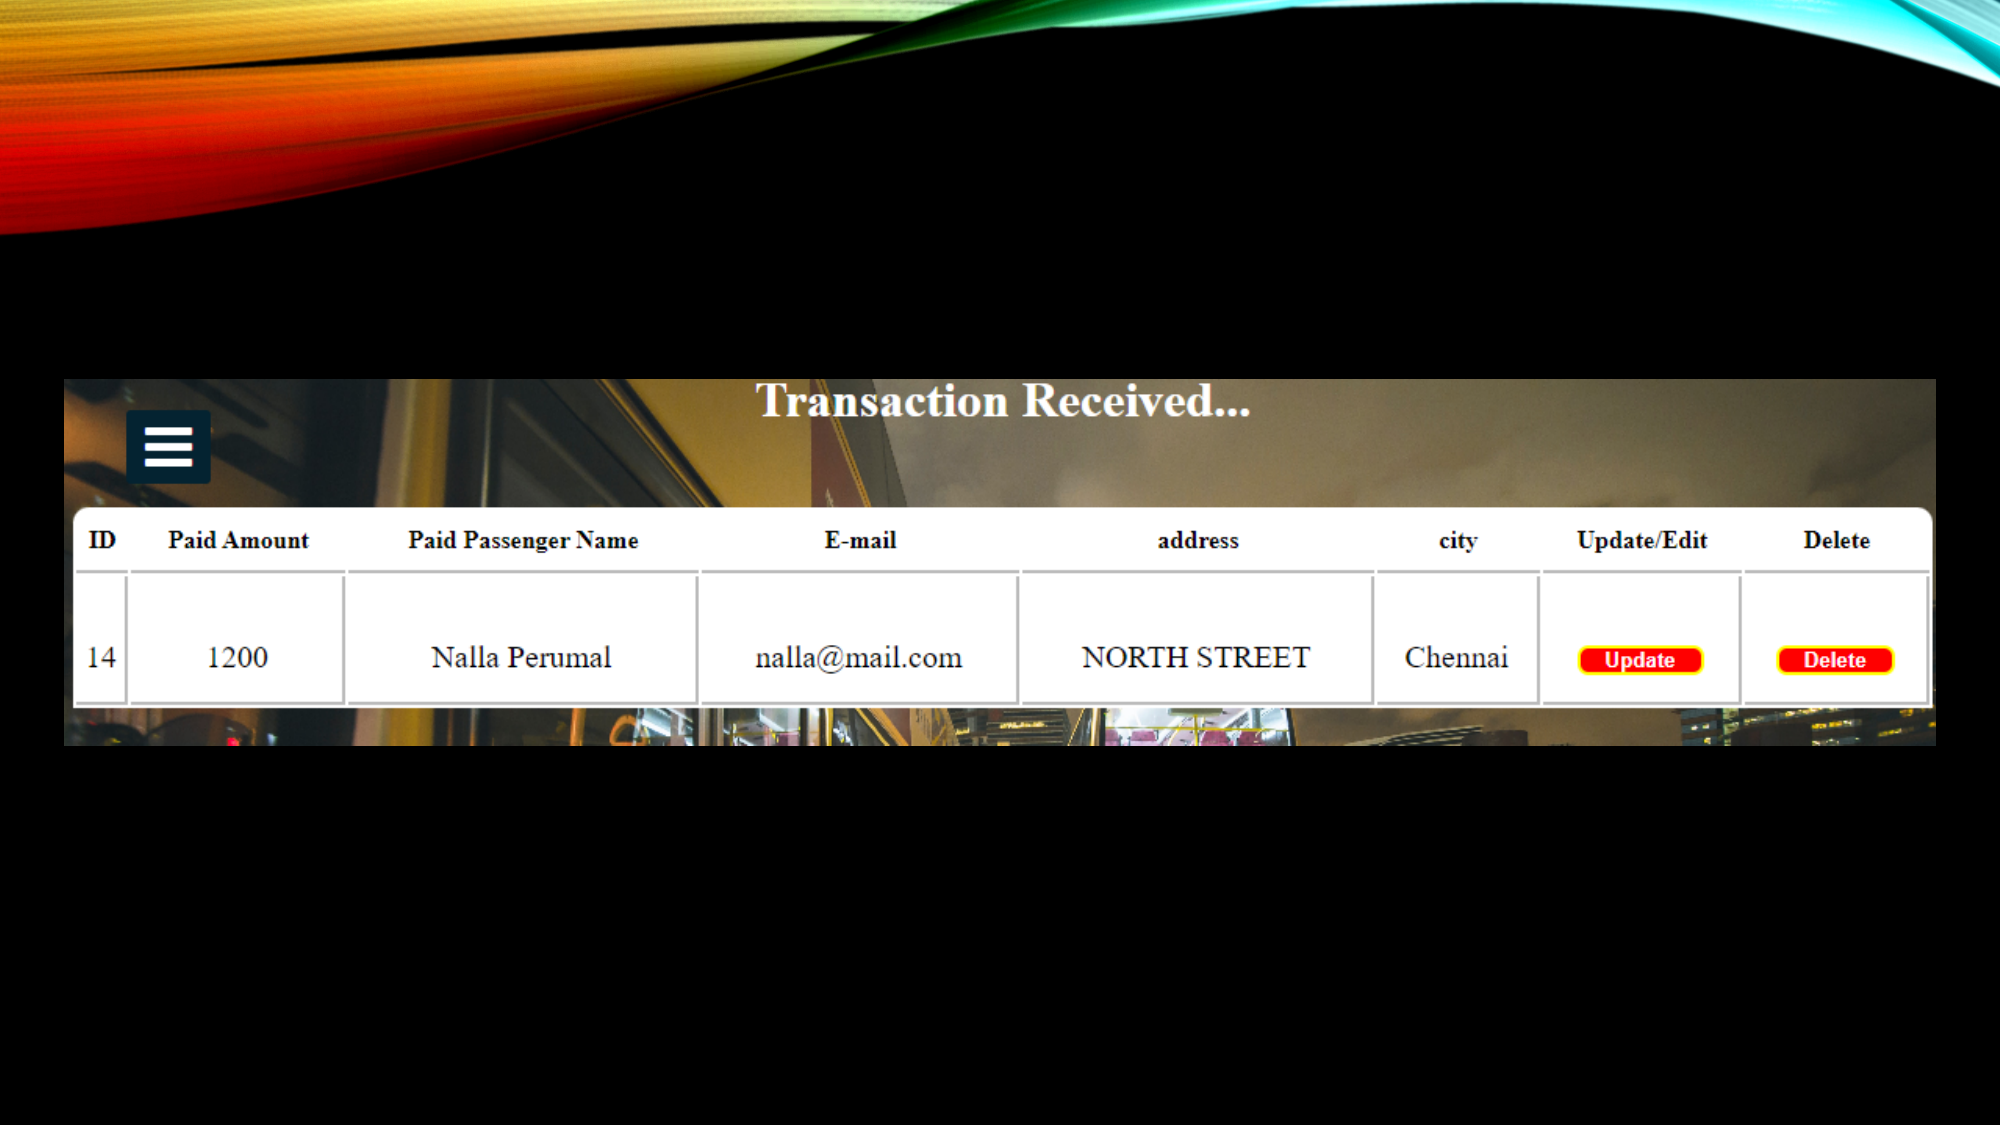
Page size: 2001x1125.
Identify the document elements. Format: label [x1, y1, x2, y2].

picture [64, 379, 1936, 746]
picture [0, 0, 2000, 237]
